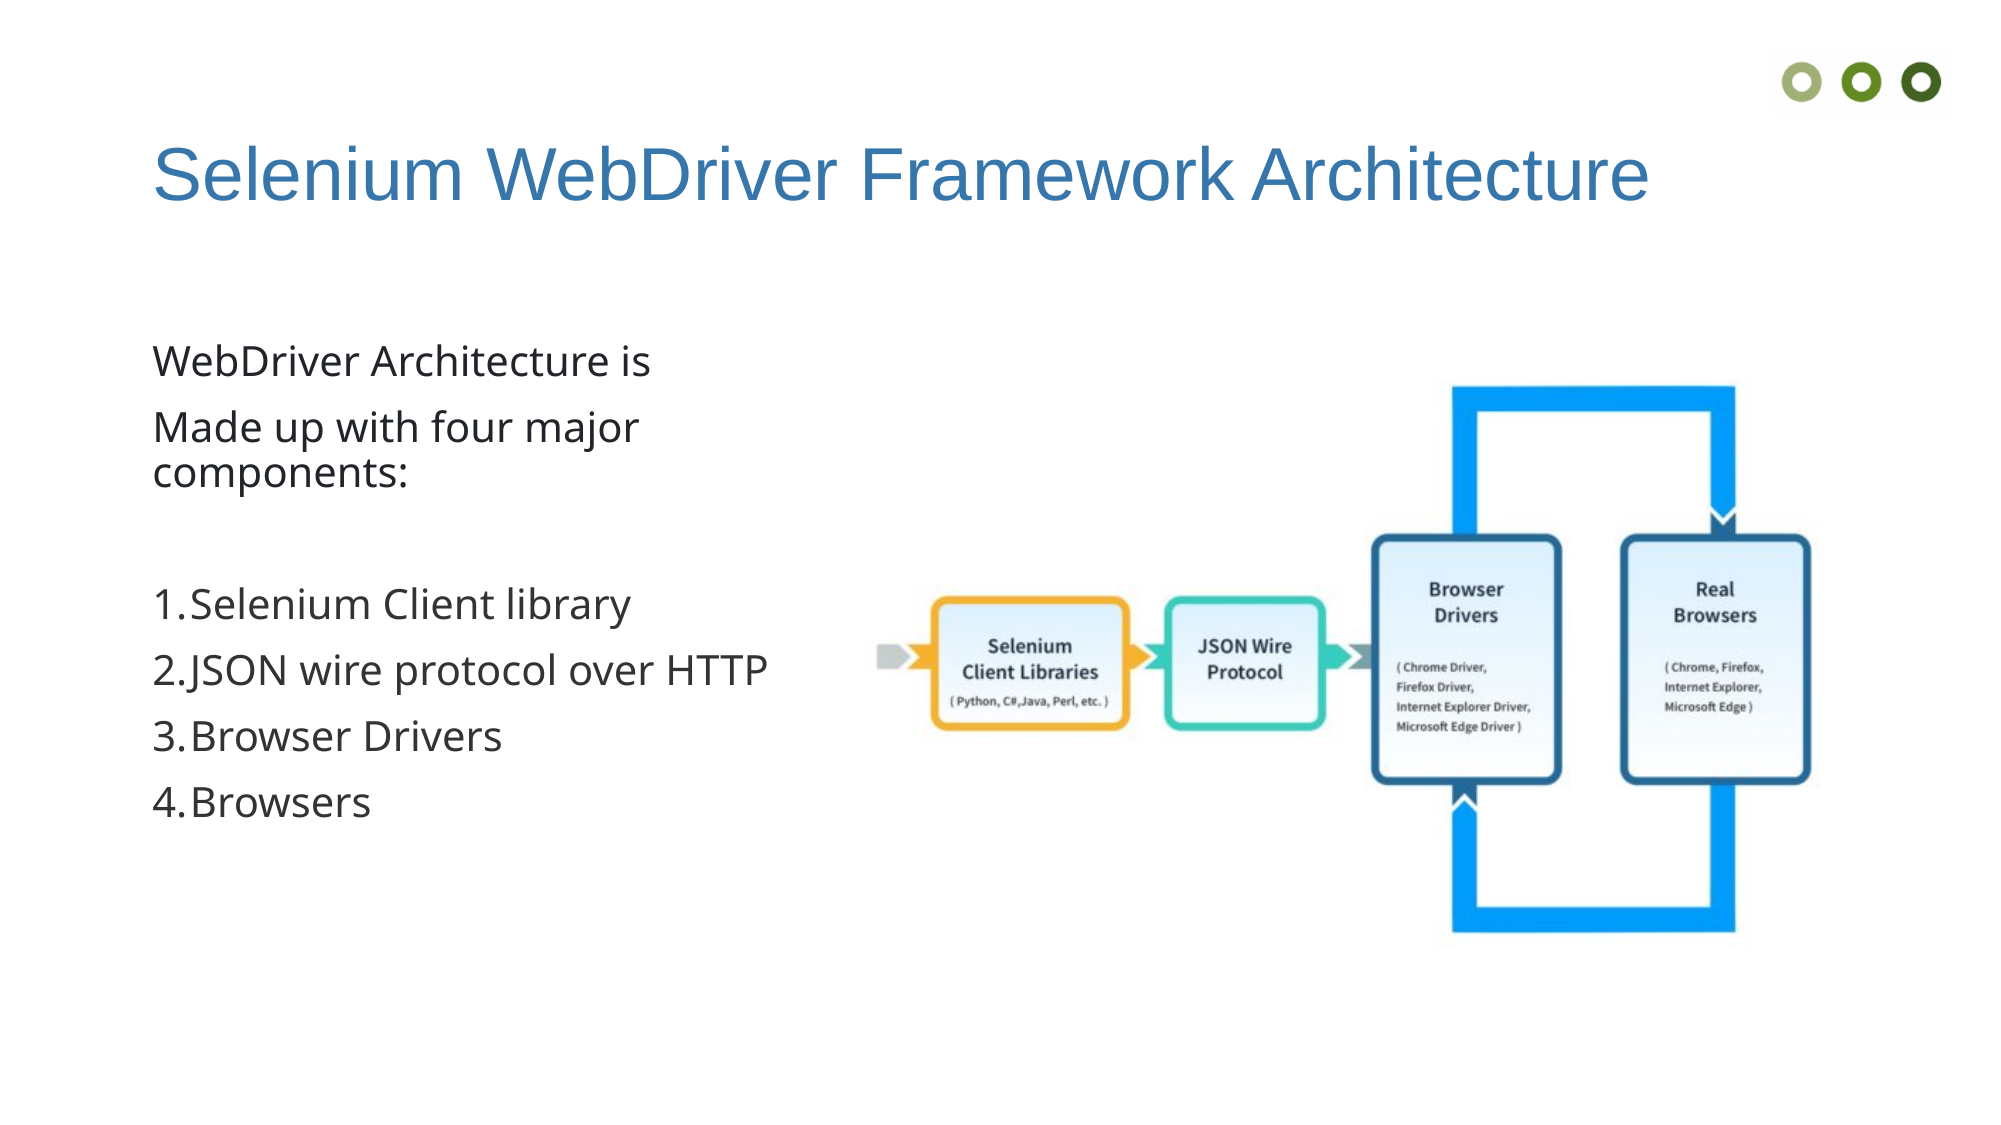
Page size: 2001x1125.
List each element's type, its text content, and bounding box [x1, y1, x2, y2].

picture [845, 335, 1836, 975]
list WebDriver Architecture is Made up with four major components: Selenium Client library JSON wire protocol over HTTP Browser Drivers Browsers [137, 262, 908, 1067]
title Selenium WebDriver Framework Architecture [137, 58, 1745, 276]
picture [1771, 48, 1952, 118]
